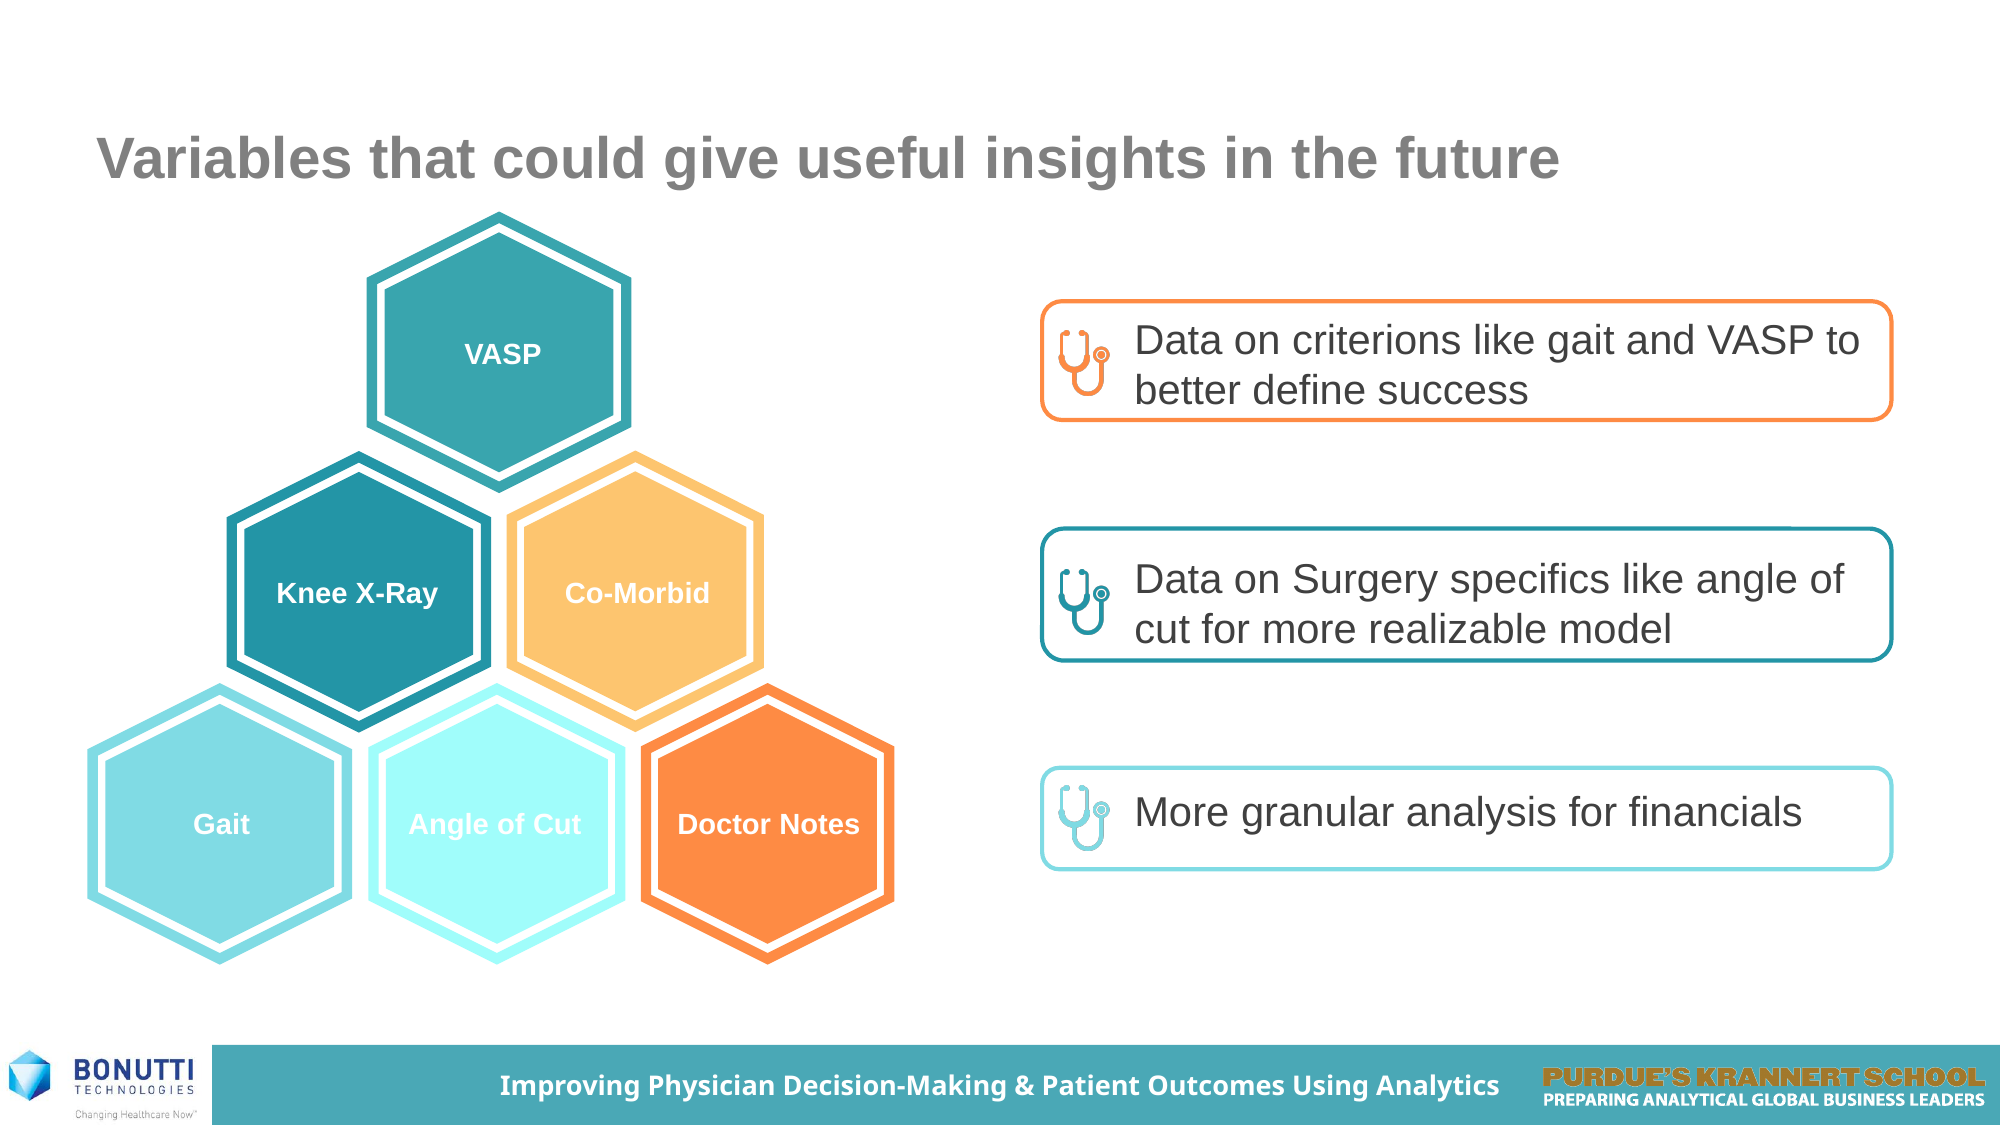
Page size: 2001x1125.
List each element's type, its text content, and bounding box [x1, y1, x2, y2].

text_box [1042, 301, 1908, 870]
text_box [92, 217, 896, 959]
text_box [0, 1042, 2000, 1125]
text_box Variables that could give useful insights in the future [82, 120, 1594, 200]
